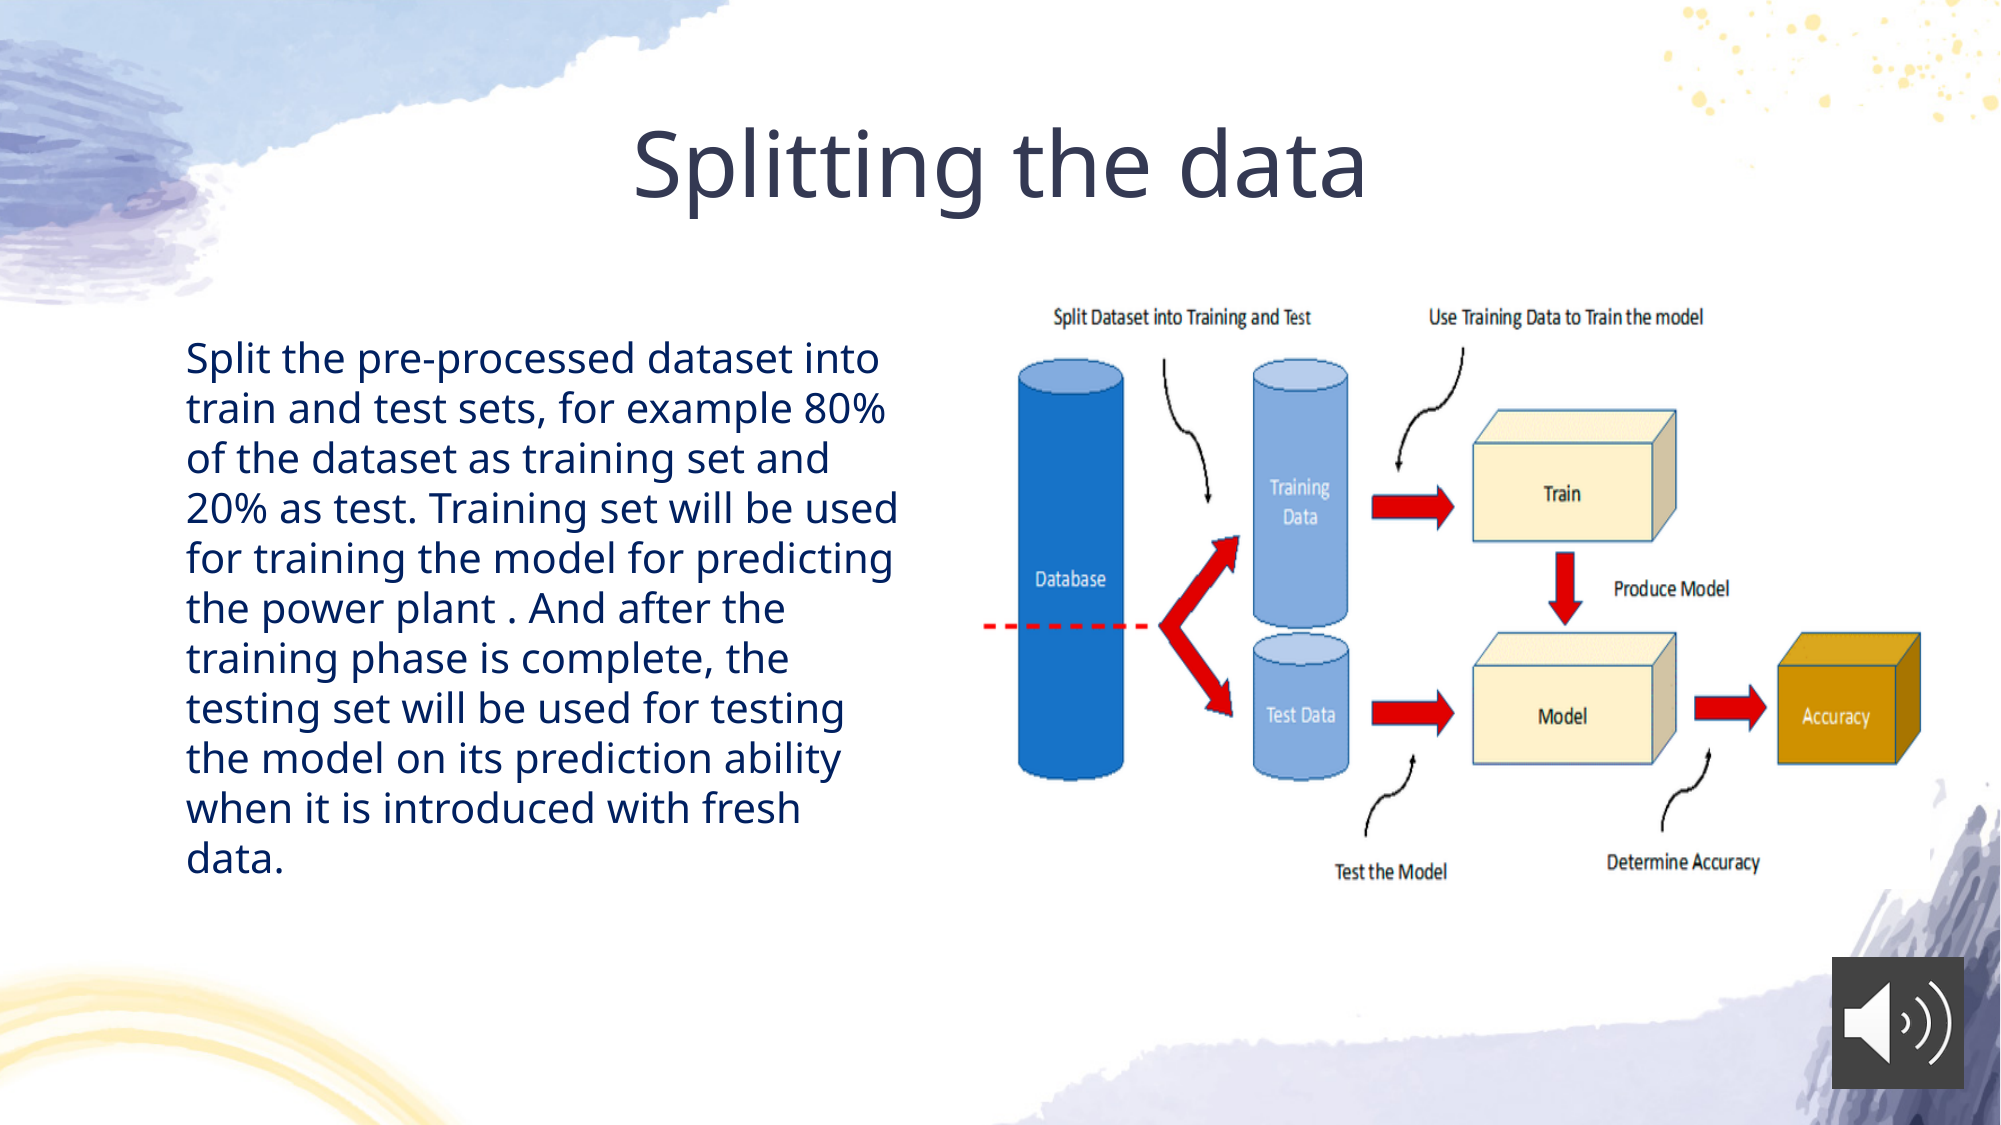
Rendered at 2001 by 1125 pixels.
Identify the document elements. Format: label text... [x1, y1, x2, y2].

picture [0, 0, 2001, 1125]
title Splitting the data [158, 118, 1844, 204]
list Split the pre-processed dataset into train and test sets, for example 80% of the dataset as training set and 20% as test. Training set will be used for training the model for predicting the power plant . And after the training phase is complete, the testing set will be used for testing the model on its prediction ability when it is introduced with fresh data. [137, 316, 923, 1083]
